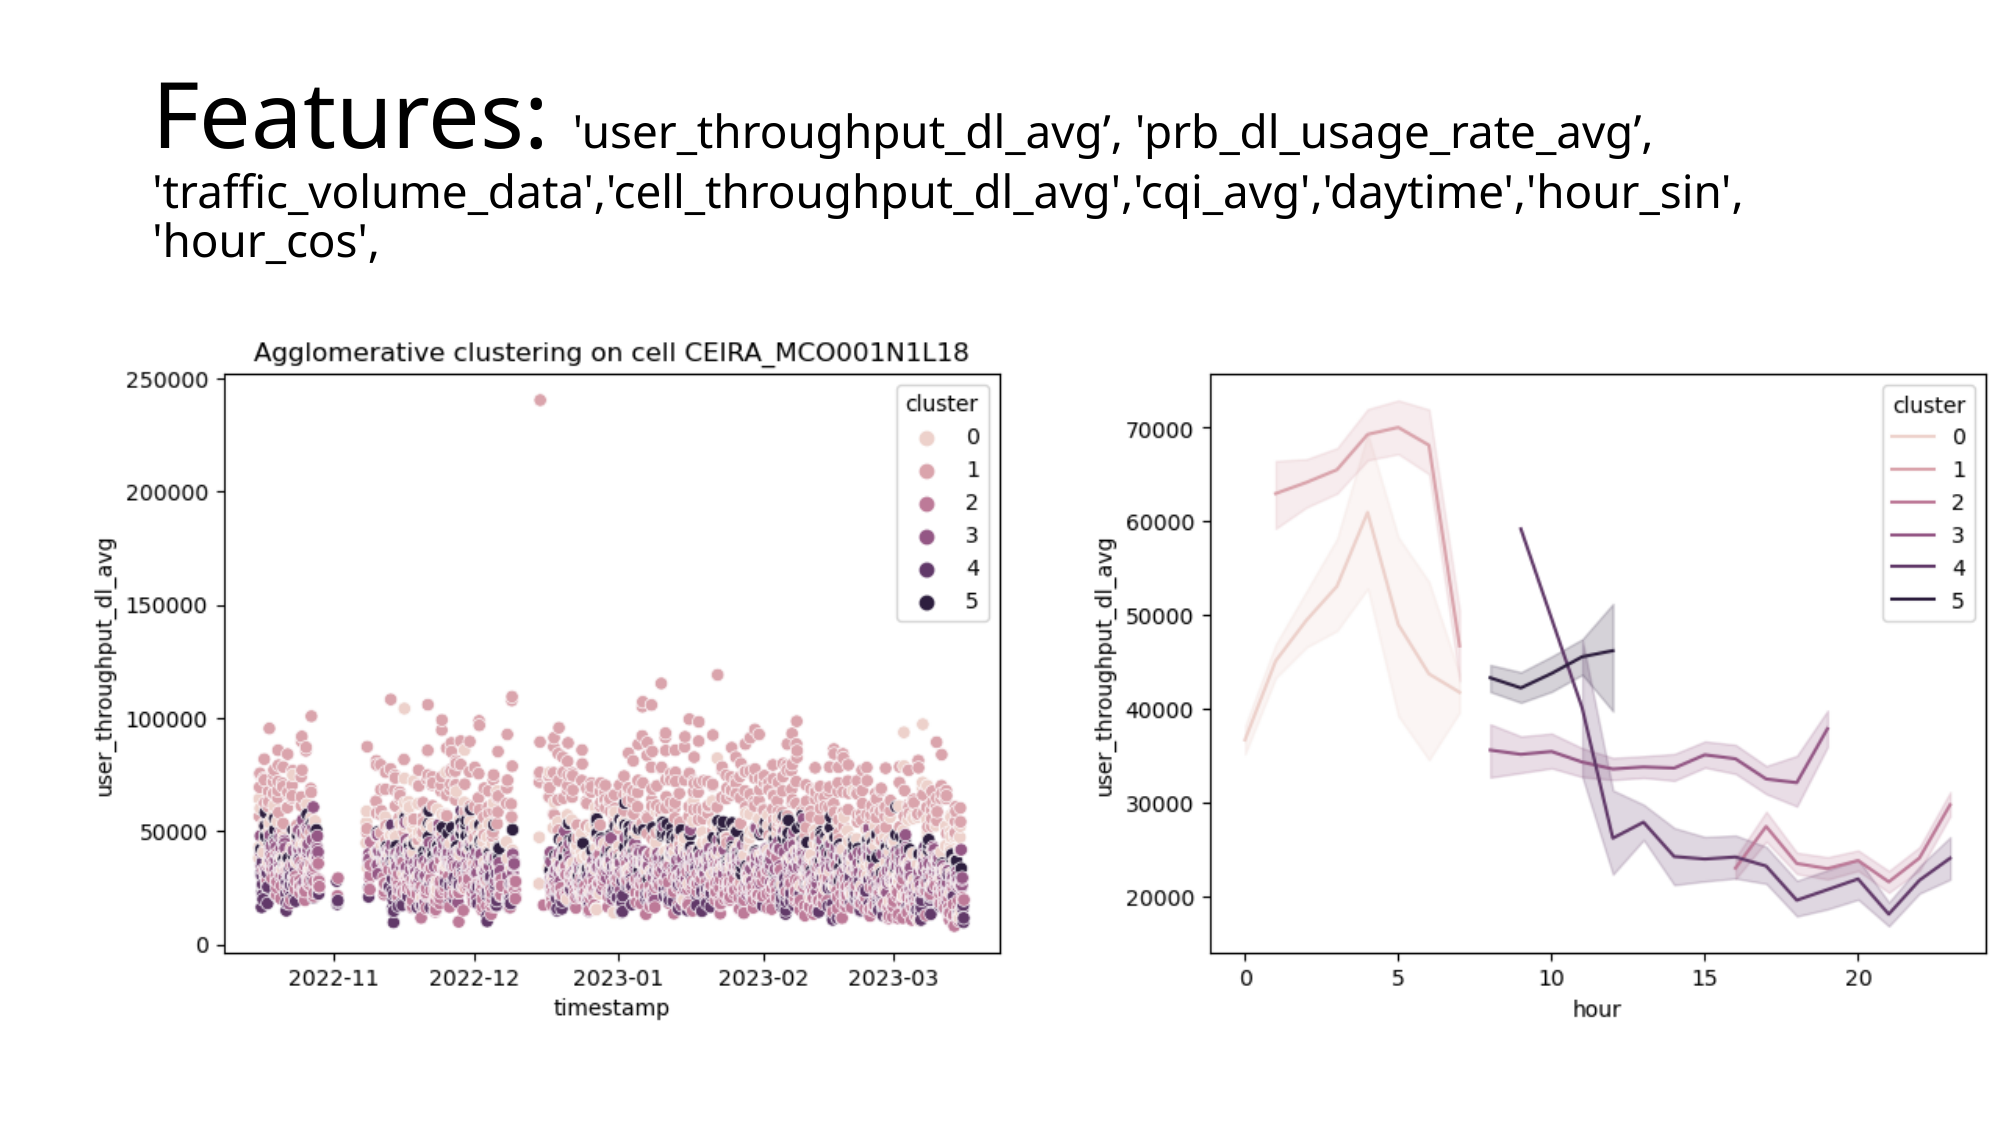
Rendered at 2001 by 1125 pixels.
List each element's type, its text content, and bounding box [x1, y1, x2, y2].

title Features: 'user_throughput_dl_avg’, 'prb_dl_usage_rate_avg’, 'traffic_volume_data','cell_throughput_dl_avg','cqi_avg','daytime','hour_sin', 'hour_cos', [137, 59, 1863, 278]
picture [79, 327, 1014, 1036]
picture [1079, 360, 2000, 1036]
